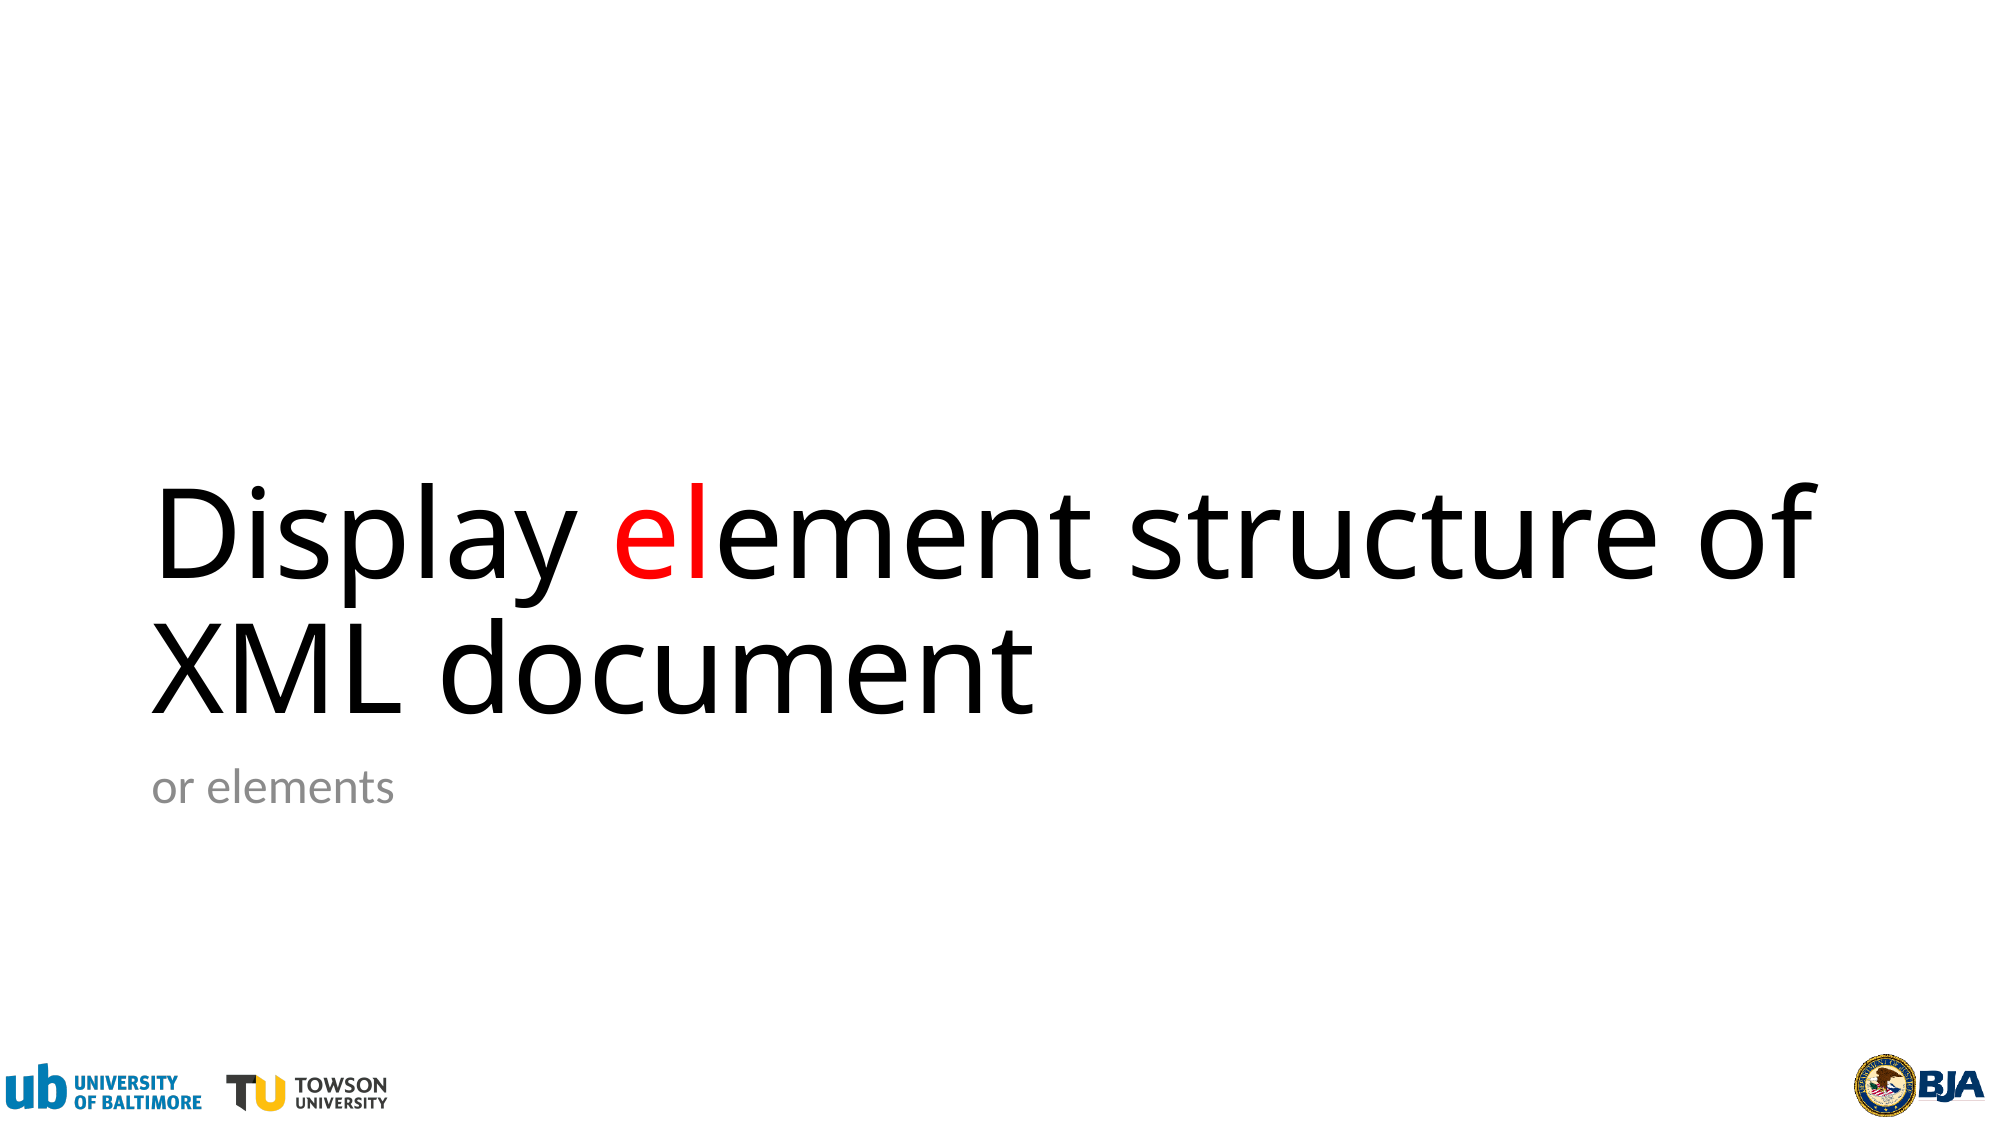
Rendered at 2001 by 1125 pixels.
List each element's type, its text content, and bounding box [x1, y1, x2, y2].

picture [0, 1031, 407, 1125]
picture [1854, 1054, 1986, 1117]
list or elements [136, 752, 1862, 999]
title Display element structure of XML document [136, 280, 1862, 749]
